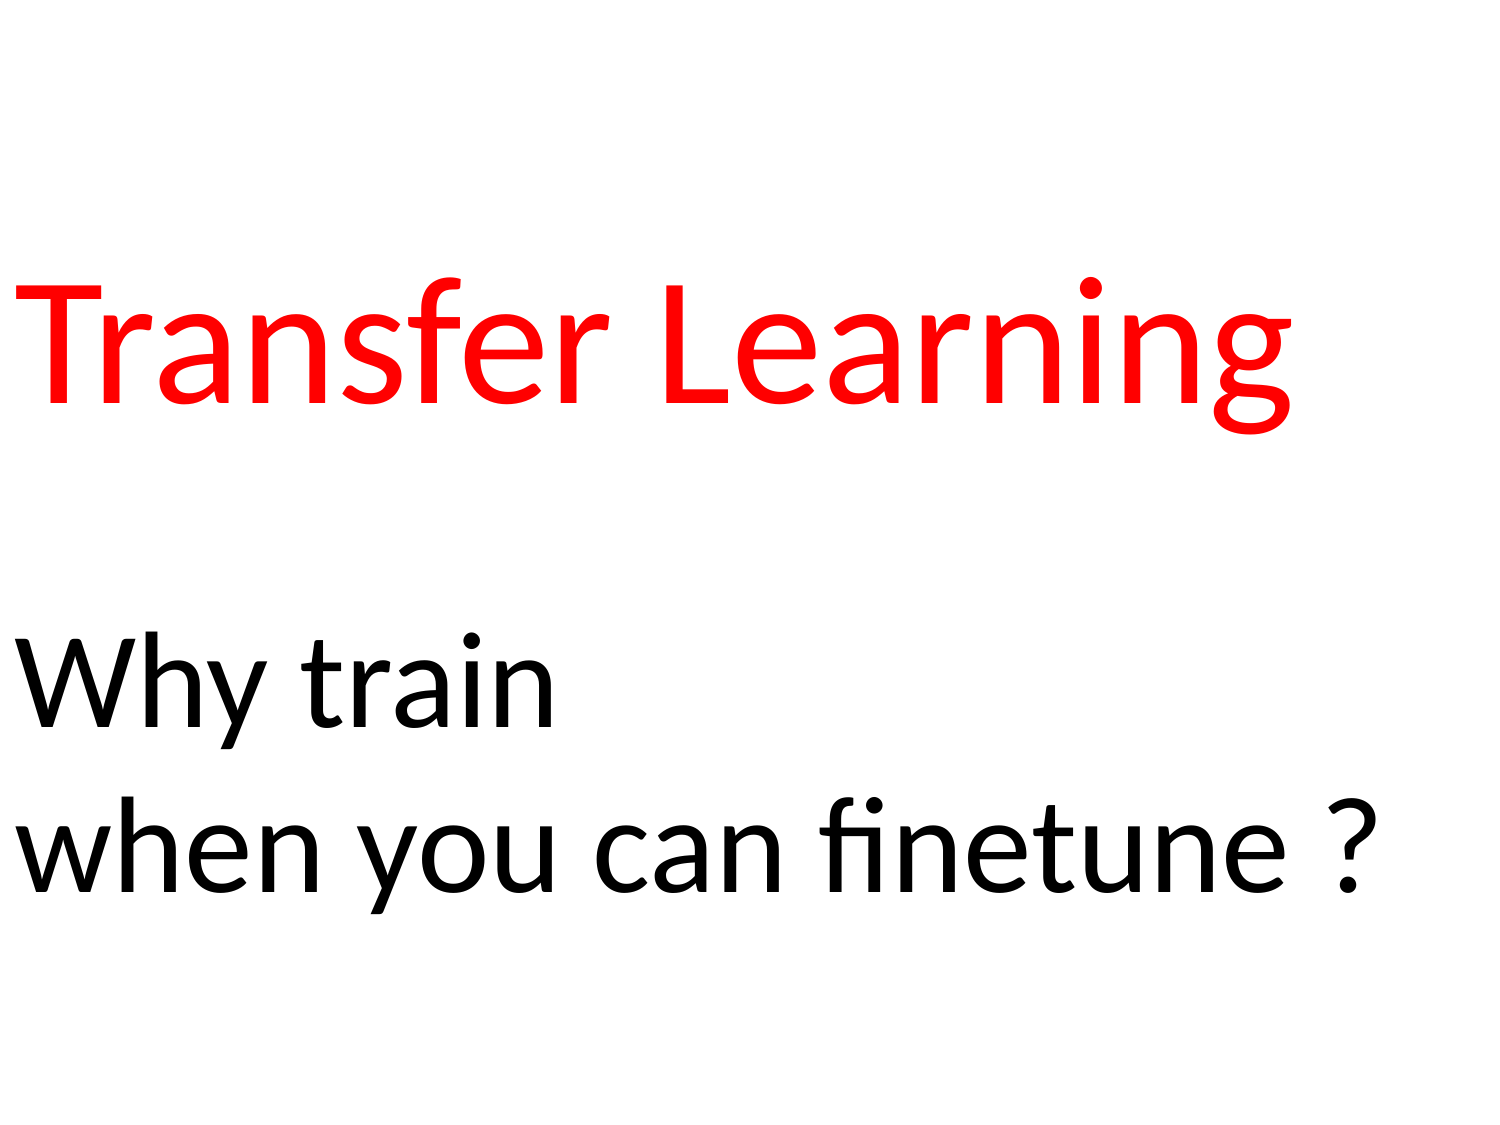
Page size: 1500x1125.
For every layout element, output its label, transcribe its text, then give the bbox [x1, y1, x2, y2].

text_box Transfer Learning Why train when you can finetune ? [0, 212, 1500, 927]
